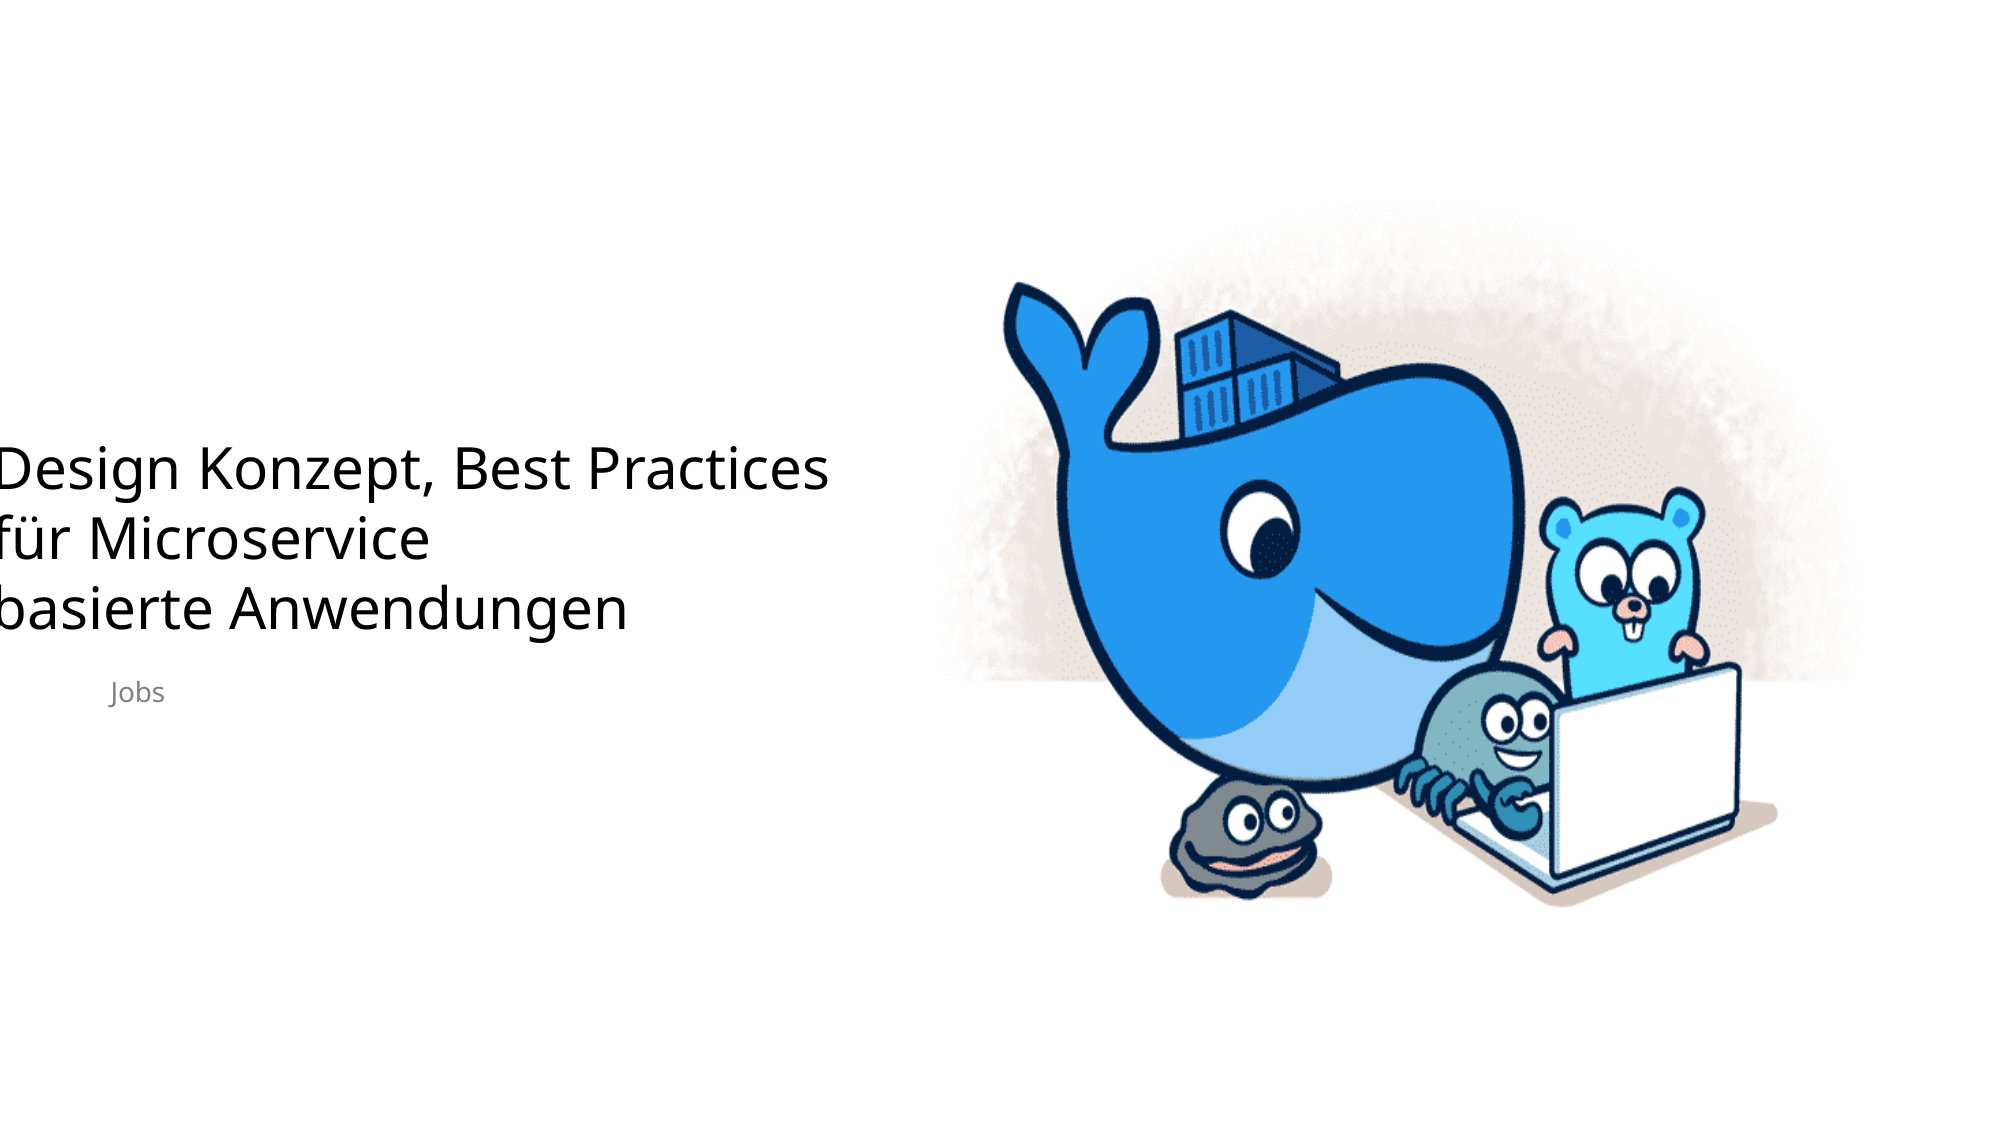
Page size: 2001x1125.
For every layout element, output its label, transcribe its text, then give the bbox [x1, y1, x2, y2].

text_box Jobs [95, 651, 608, 716]
text_box Design Konzept, Best Practices für Microservice basierte Anwendungen [0, 423, 771, 649]
picture [771, 0, 2000, 1125]
